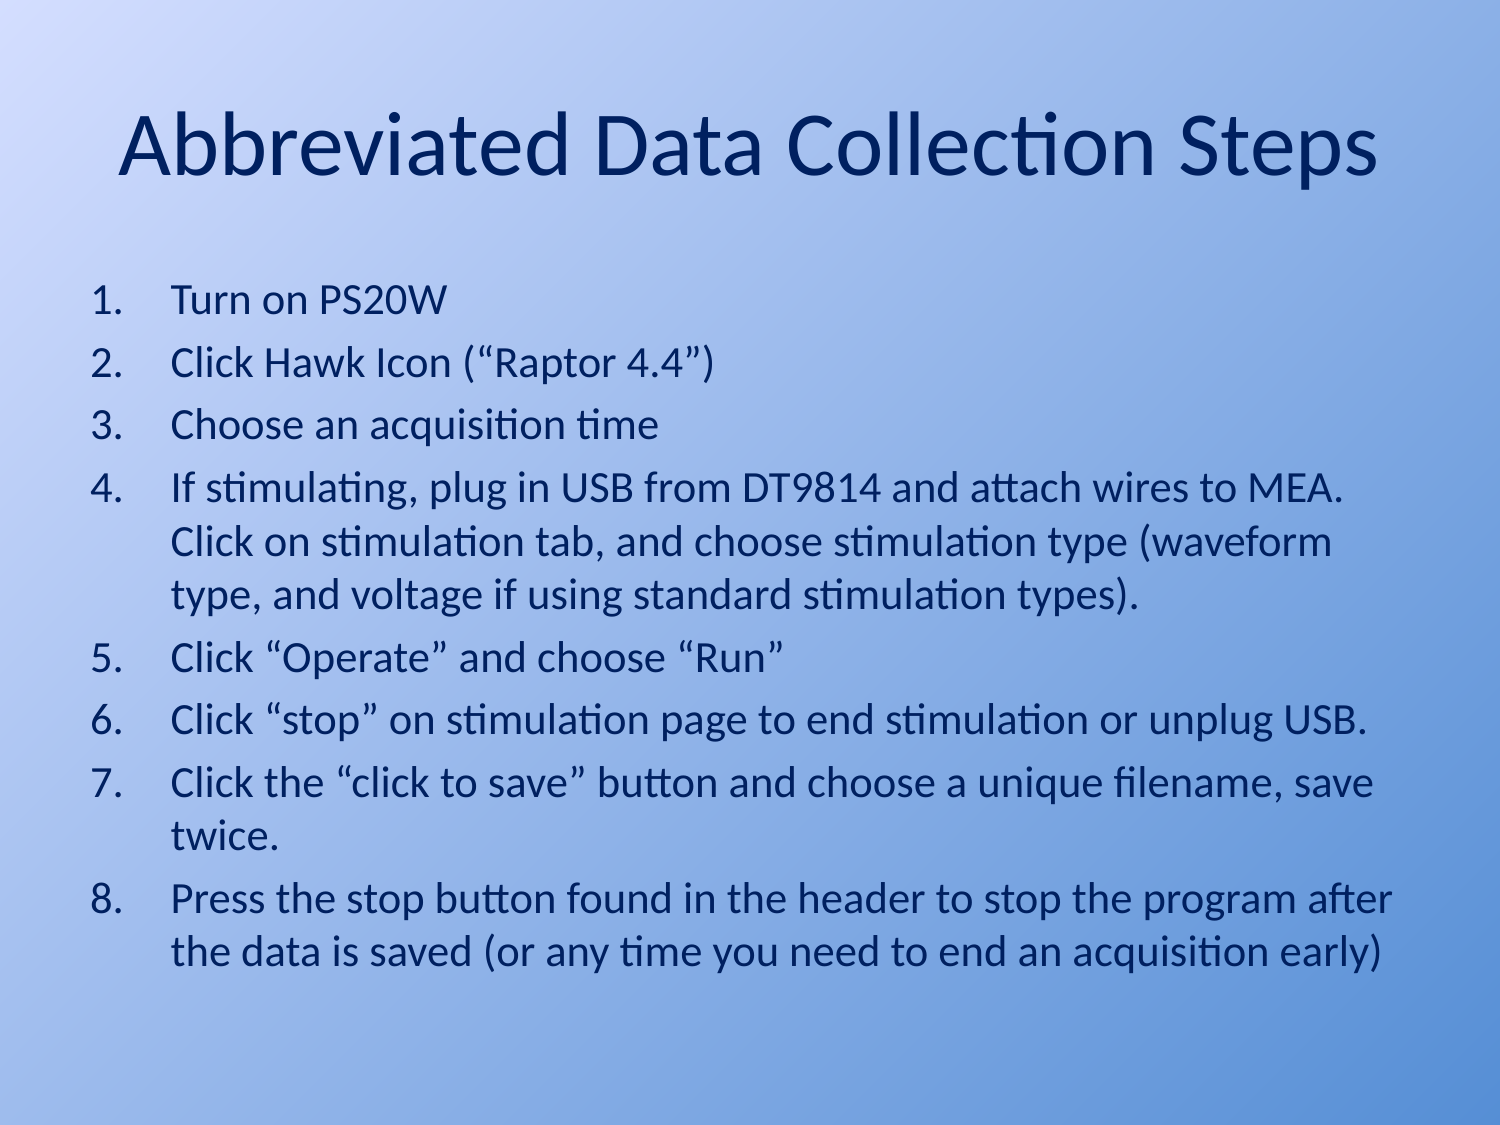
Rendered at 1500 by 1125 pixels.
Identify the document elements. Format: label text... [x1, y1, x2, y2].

title Abbreviated Data Collection Steps [75, 45, 1425, 233]
list Turn on PS20W Click Hawk Icon (“Raptor 4.4”) Choose an acquisition time If stimulating, plug in USB from DT9814 and attach wires to MEA. Click on stimulation tab, and choose stimulation type (waveform type, and voltage if using standard stimulation types). Click “Operate” and choose “Run” Click “stop” on stimulation page to end stimulation or unplug USB. Click the “click to save” button and choose a unique filename, save twice. Press the stop button found in the header to stop the program after the data is saved (or any time you need to end an acquisition early) [75, 262, 1425, 1075]
